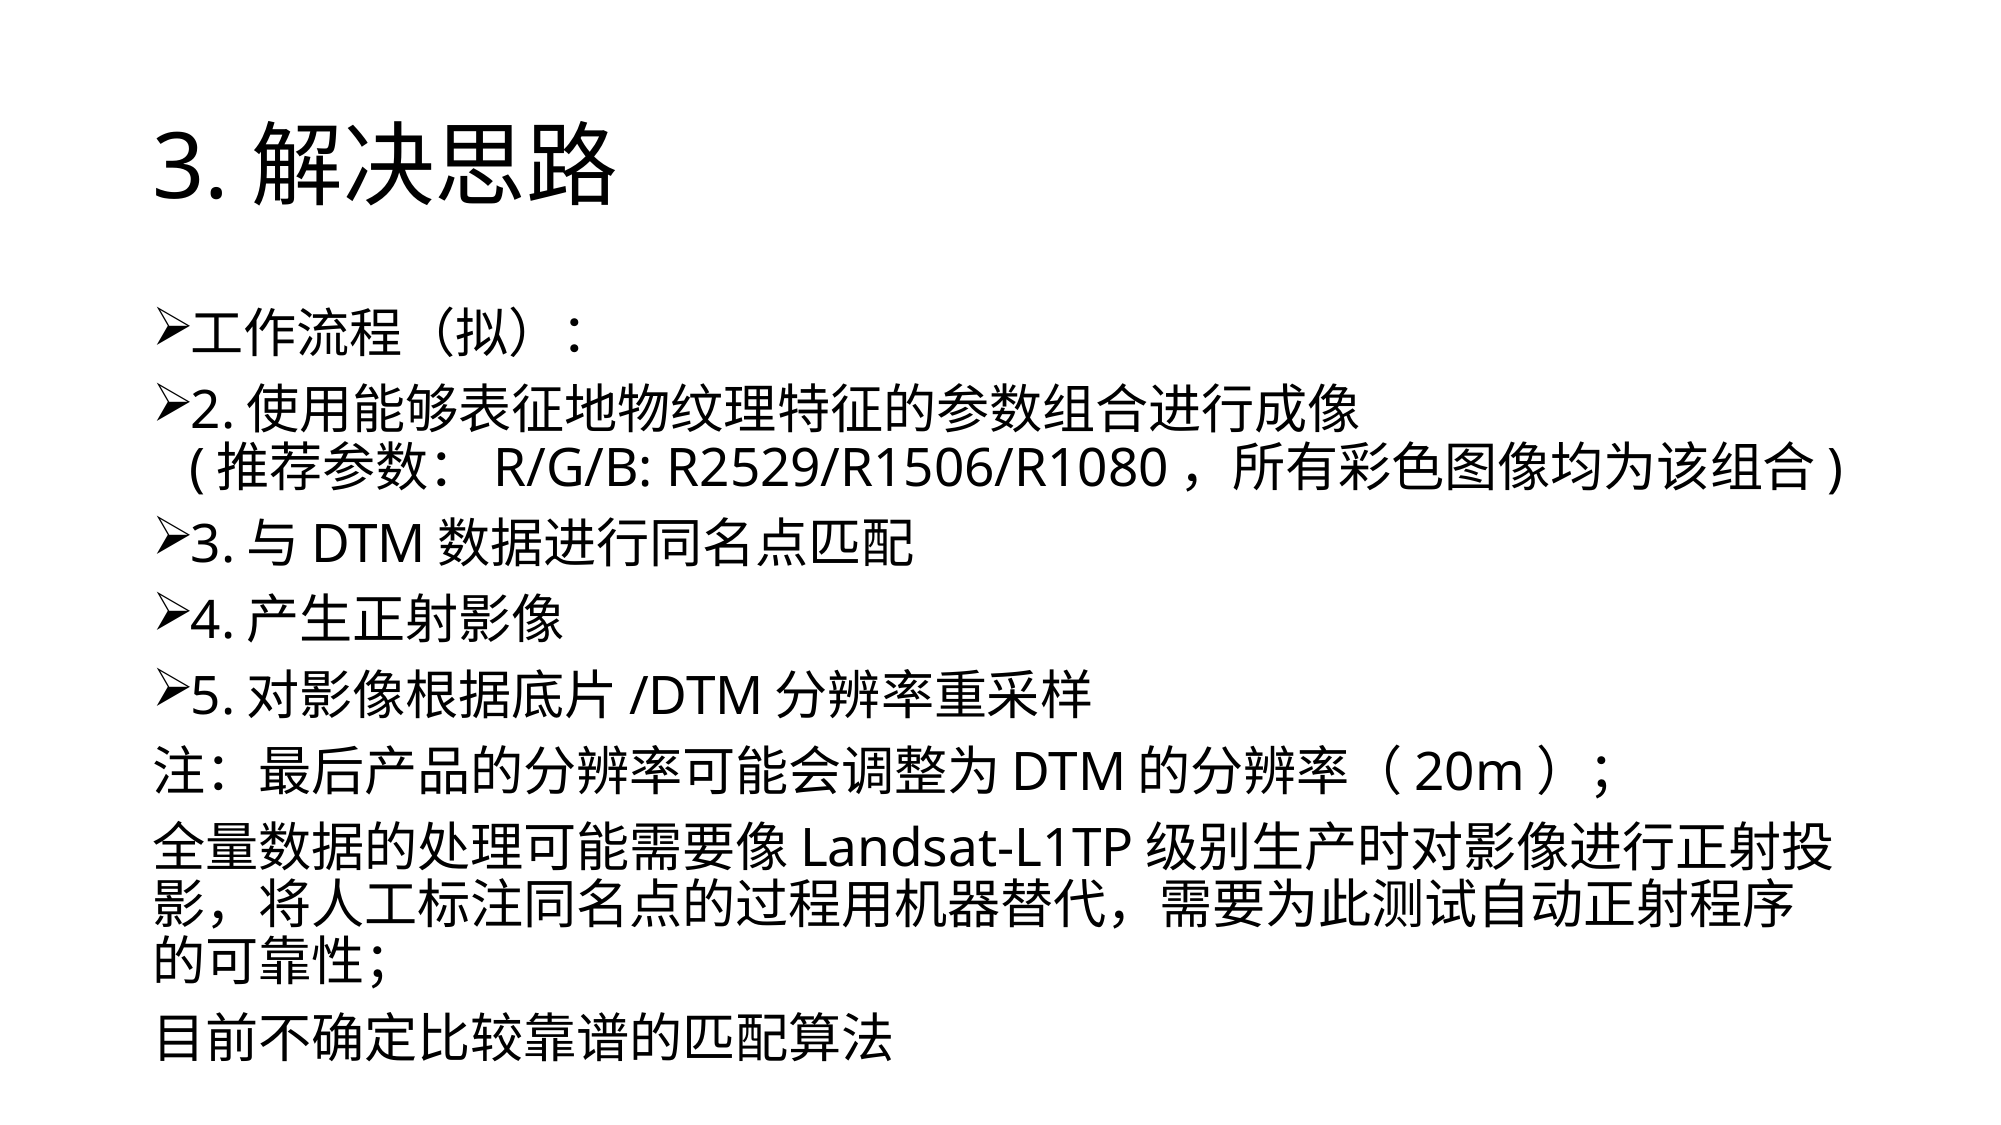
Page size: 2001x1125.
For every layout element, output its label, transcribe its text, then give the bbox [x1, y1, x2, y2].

list 工作流程（拟）： 2.使用能够表征地物纹理特征的参数组合进行成像 (推荐参数：R/G/B: R2529/R1506/R1080，所有彩色图像均为该组合) 3.与DTM数据进行同名点匹配 4.产生正射影像 5.对影像根据底片/DTM分辨率重采样 注：最后产品的分辨率可能会调整为DTM的分辨率（20m）； 全量数据的处理可能需要像Landsat-L1TP级别生产时对影像进行正射投影，将人工标注同名点的过程用机器替代，需要为此测试自动正射程序的可靠性； 目前不确定比较靠谱的匹配算法 [137, 299, 1863, 1089]
title 3.解决思路 [137, 59, 1863, 278]
